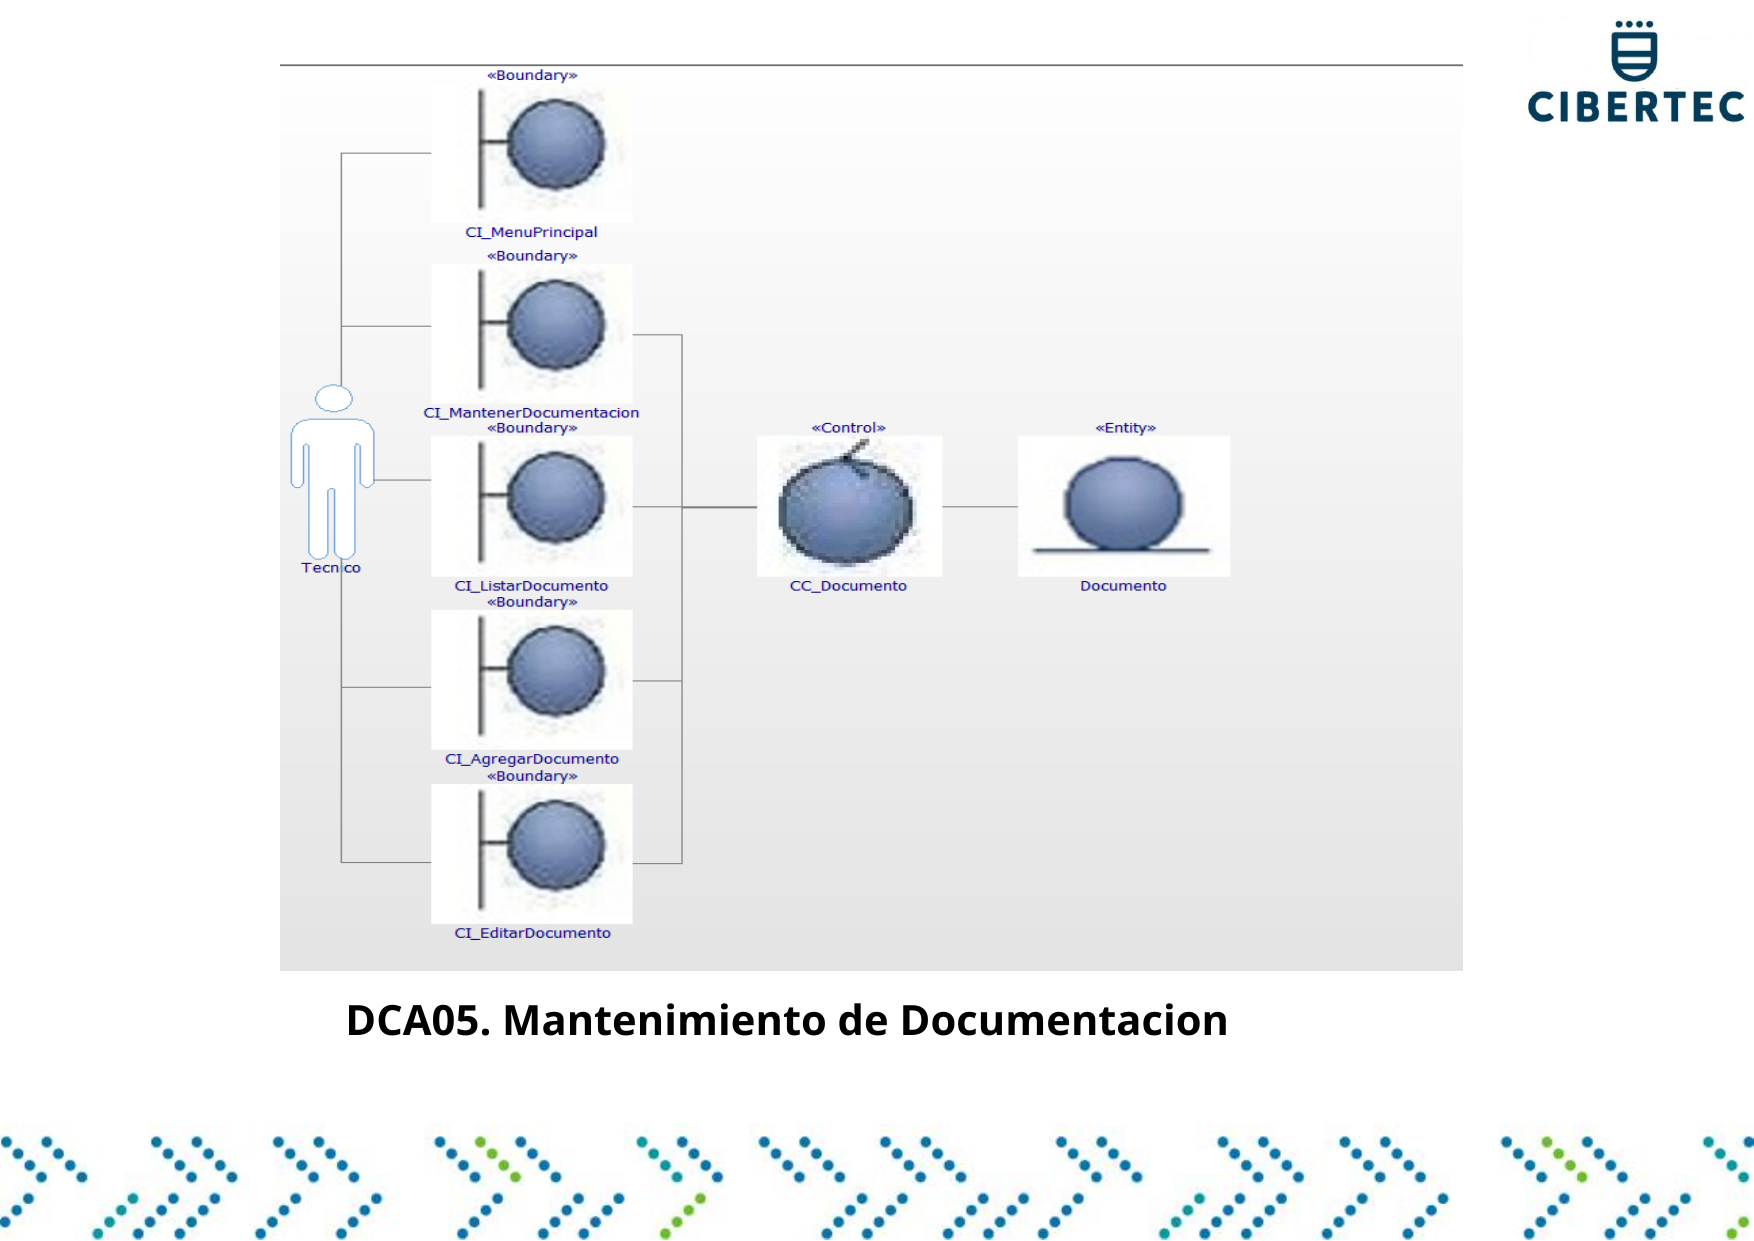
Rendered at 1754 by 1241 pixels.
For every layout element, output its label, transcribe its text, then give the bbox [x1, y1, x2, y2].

picture [0, 0, 1754, 1240]
title DCA05. Mantenimiento de Documentacion [345, 979, 1398, 1046]
